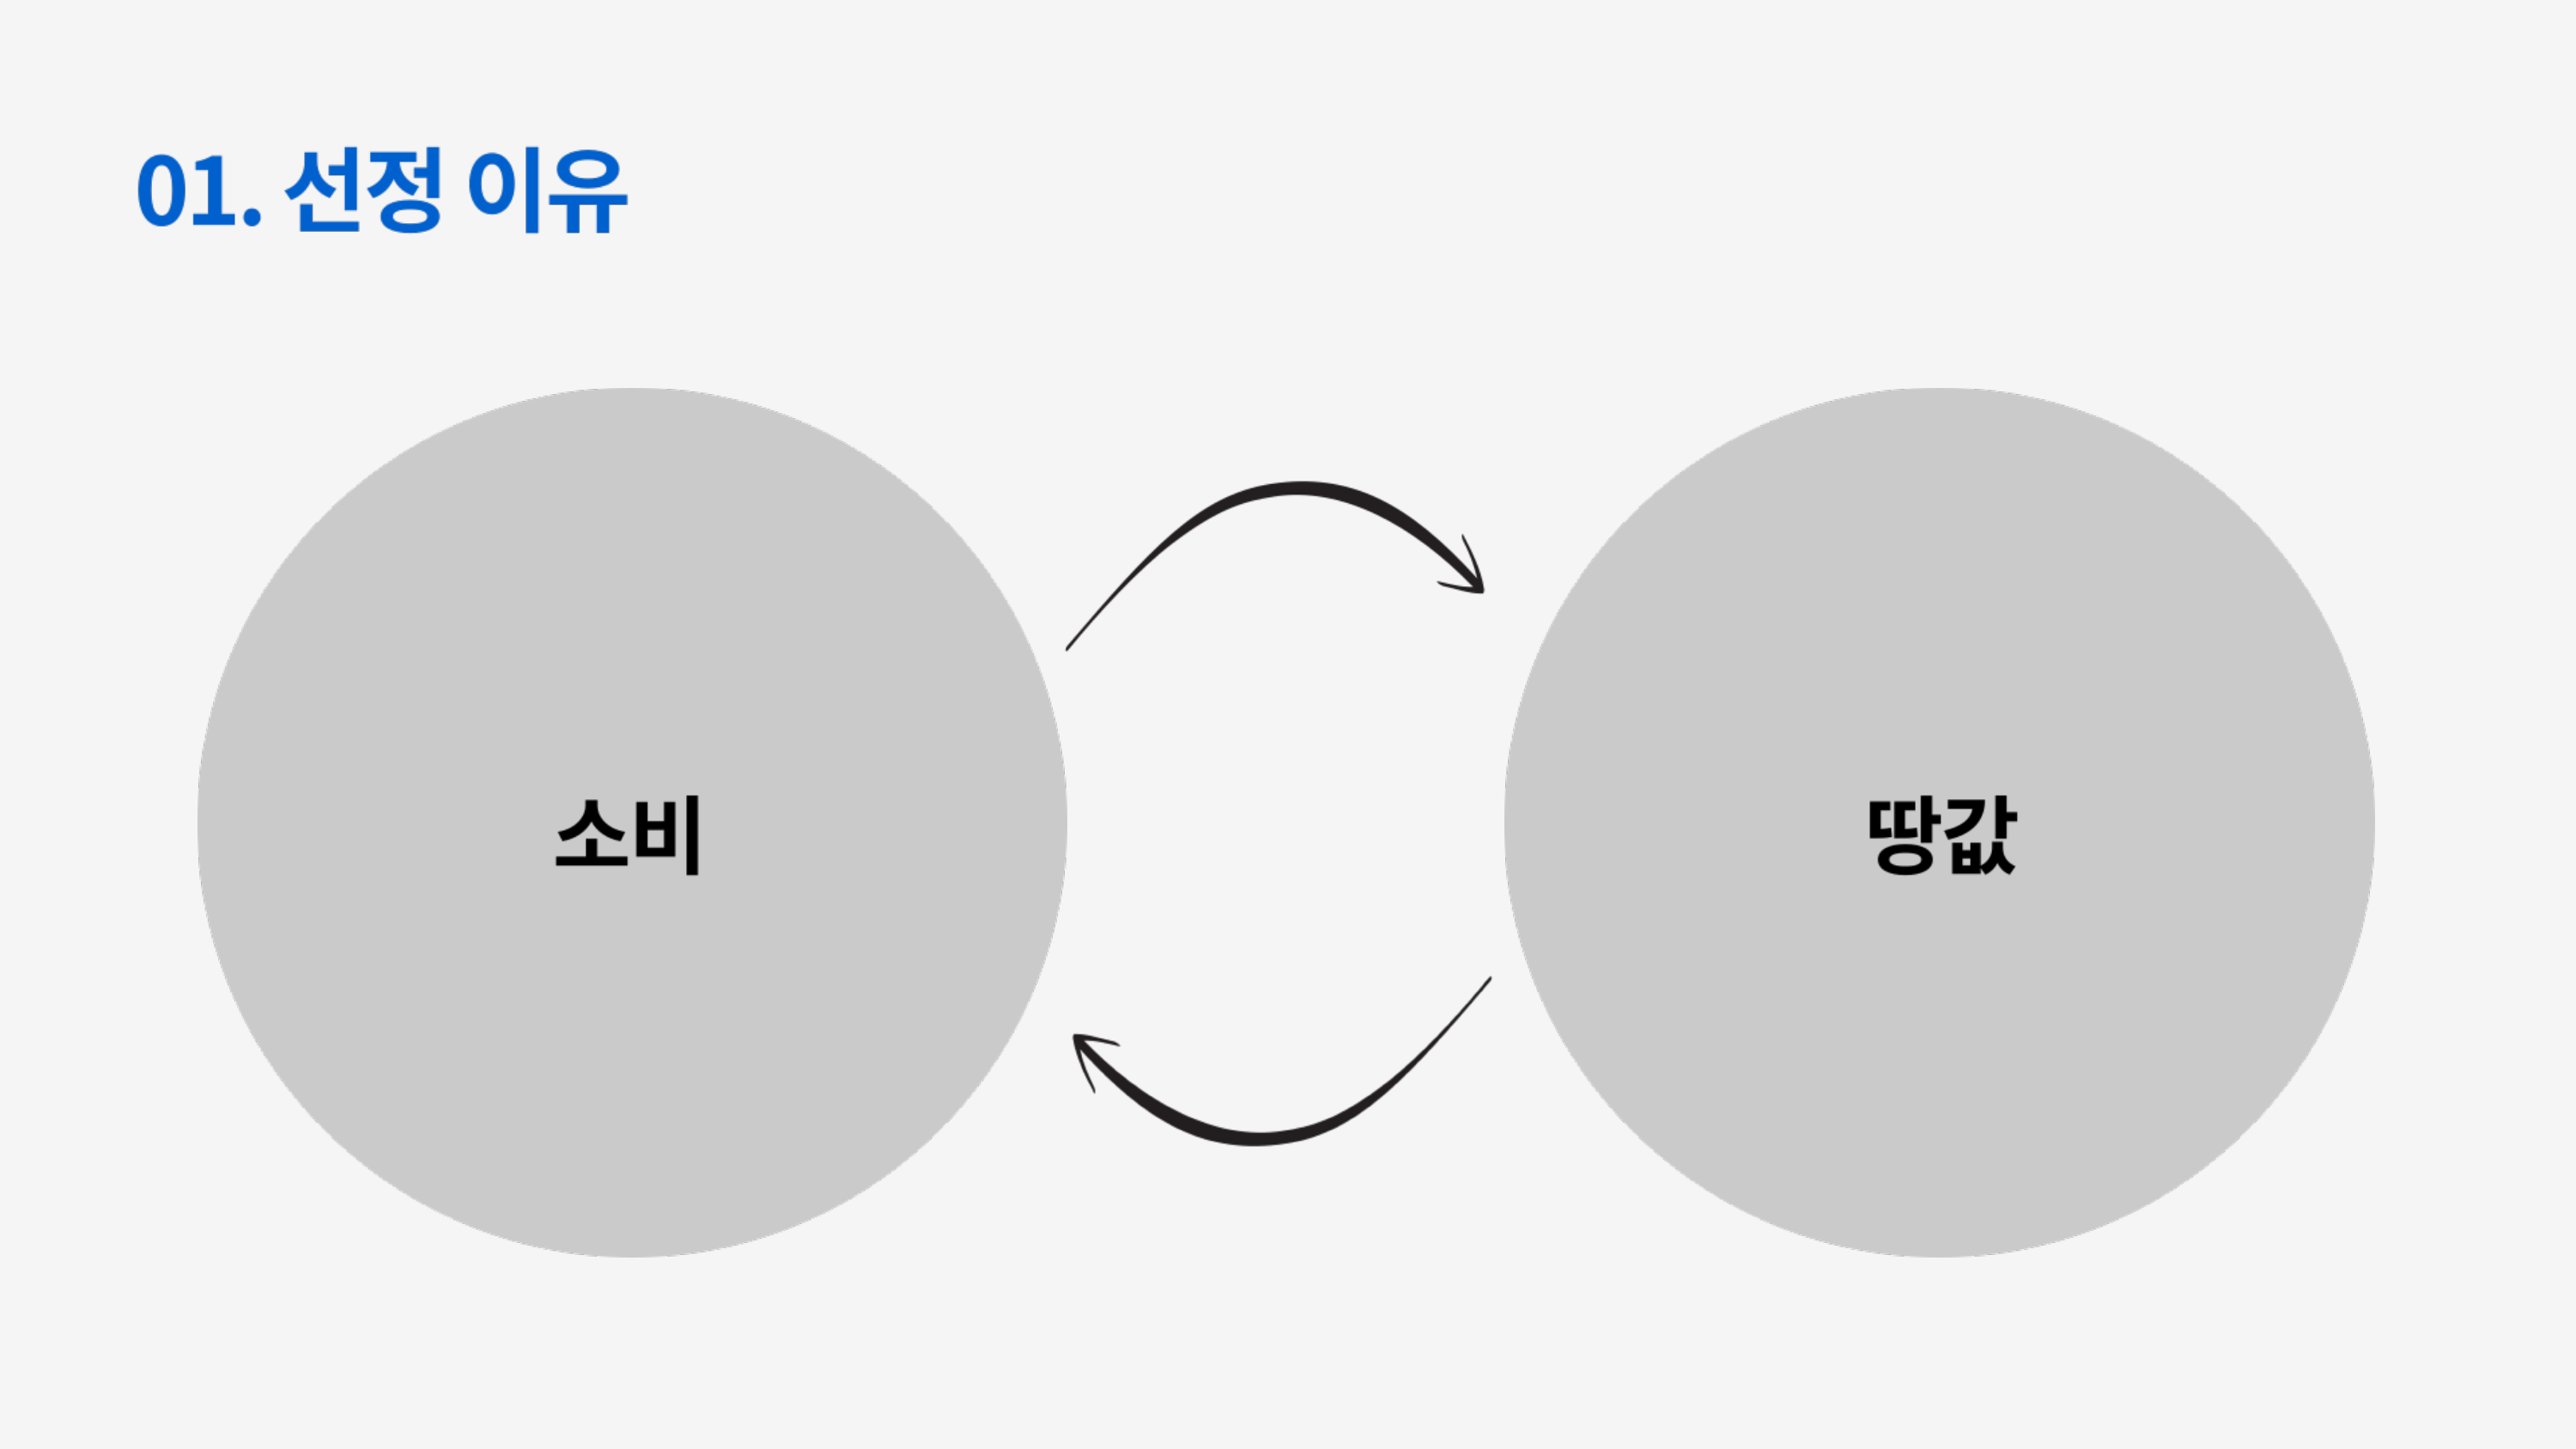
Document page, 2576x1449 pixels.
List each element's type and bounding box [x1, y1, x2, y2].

text_box [1504, 388, 2375, 1258]
picture [121, 107, 675, 277]
picture [1851, 758, 2060, 914]
text_box [1062, 475, 1486, 659]
text_box [197, 388, 1067, 1258]
picture [539, 758, 747, 914]
text_box [1071, 969, 1495, 1154]
